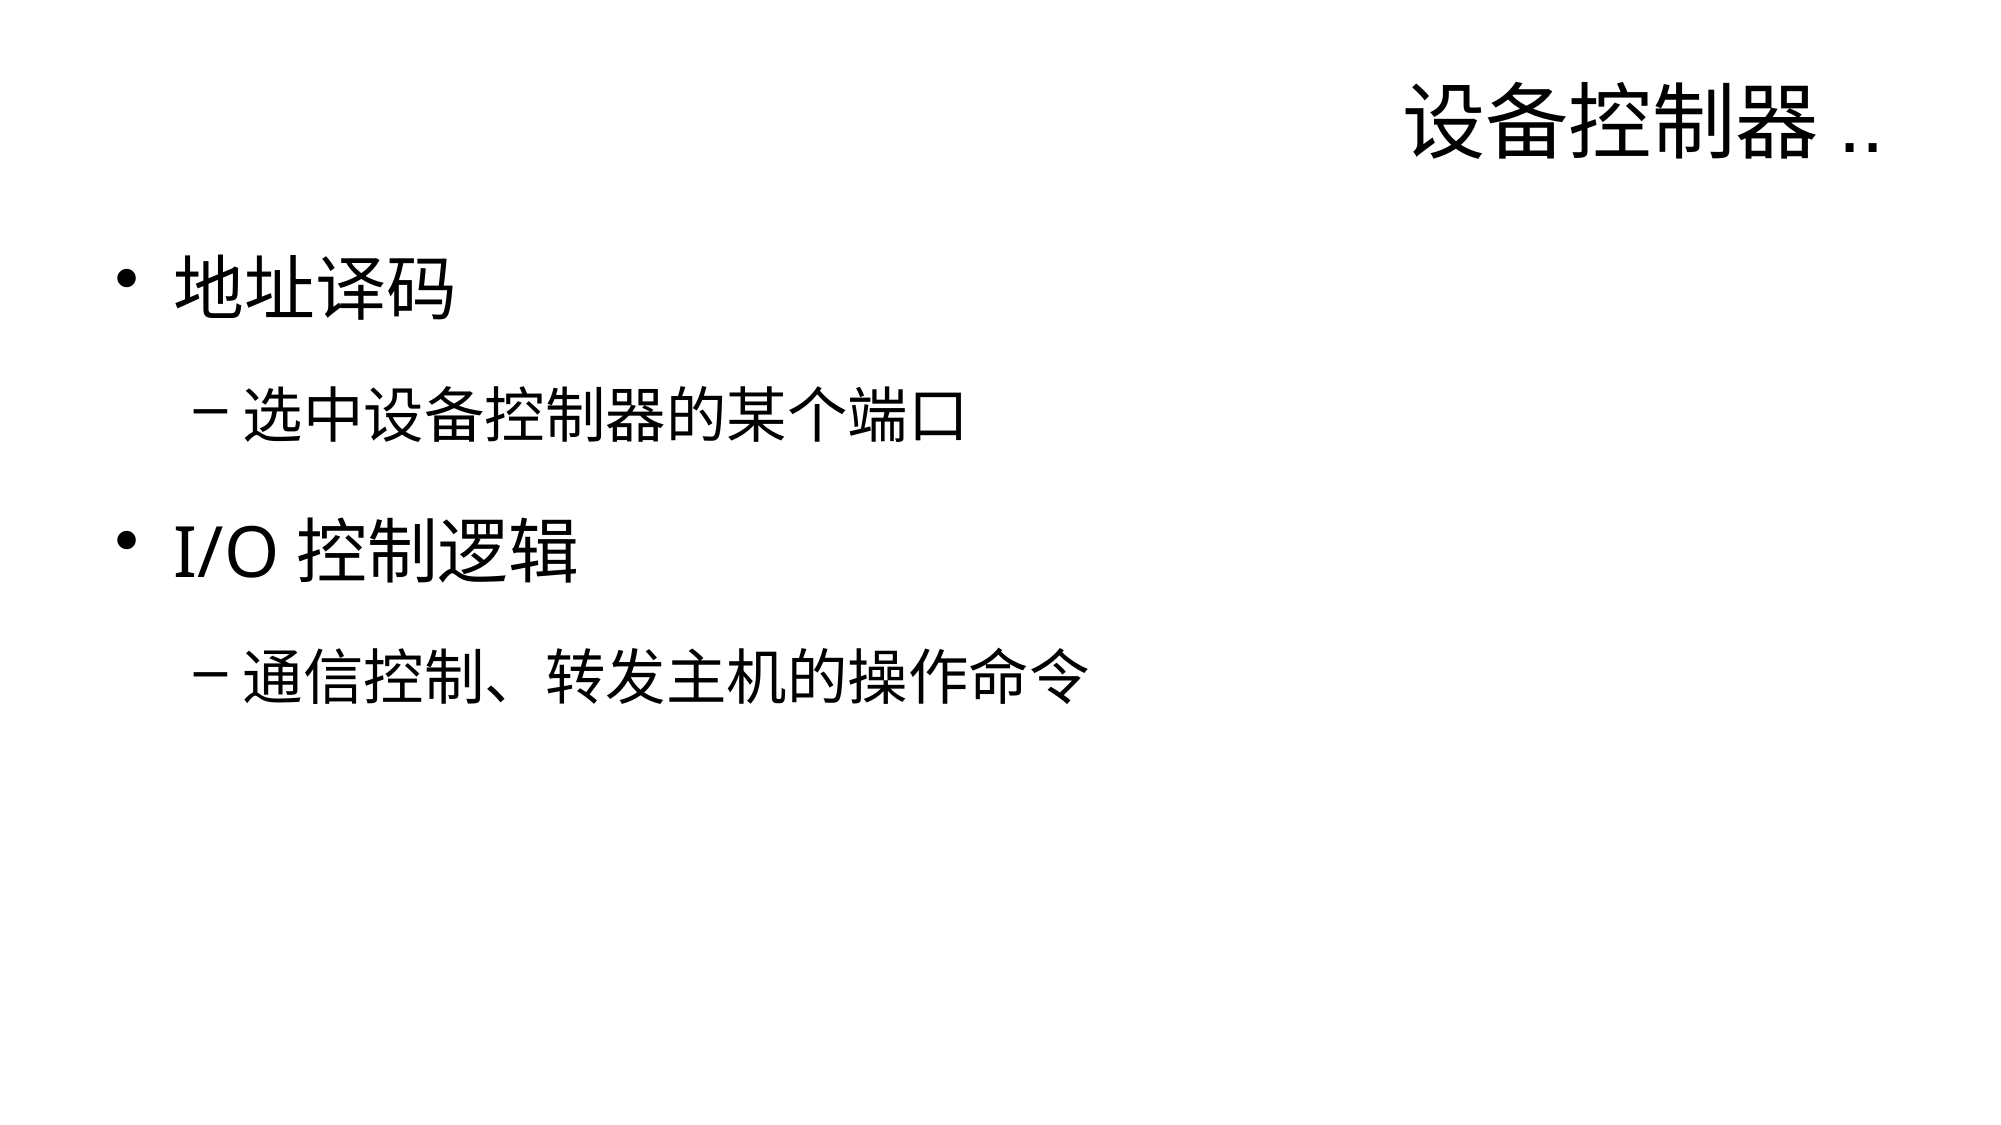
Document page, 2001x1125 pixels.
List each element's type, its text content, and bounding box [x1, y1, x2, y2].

title 设备控制器.. [99, 44, 1901, 193]
list 地址译码 选中设备控制器的某个端口 I/O控制逻辑 通信控制、转发主机的操作命令 [99, 193, 1901, 1006]
